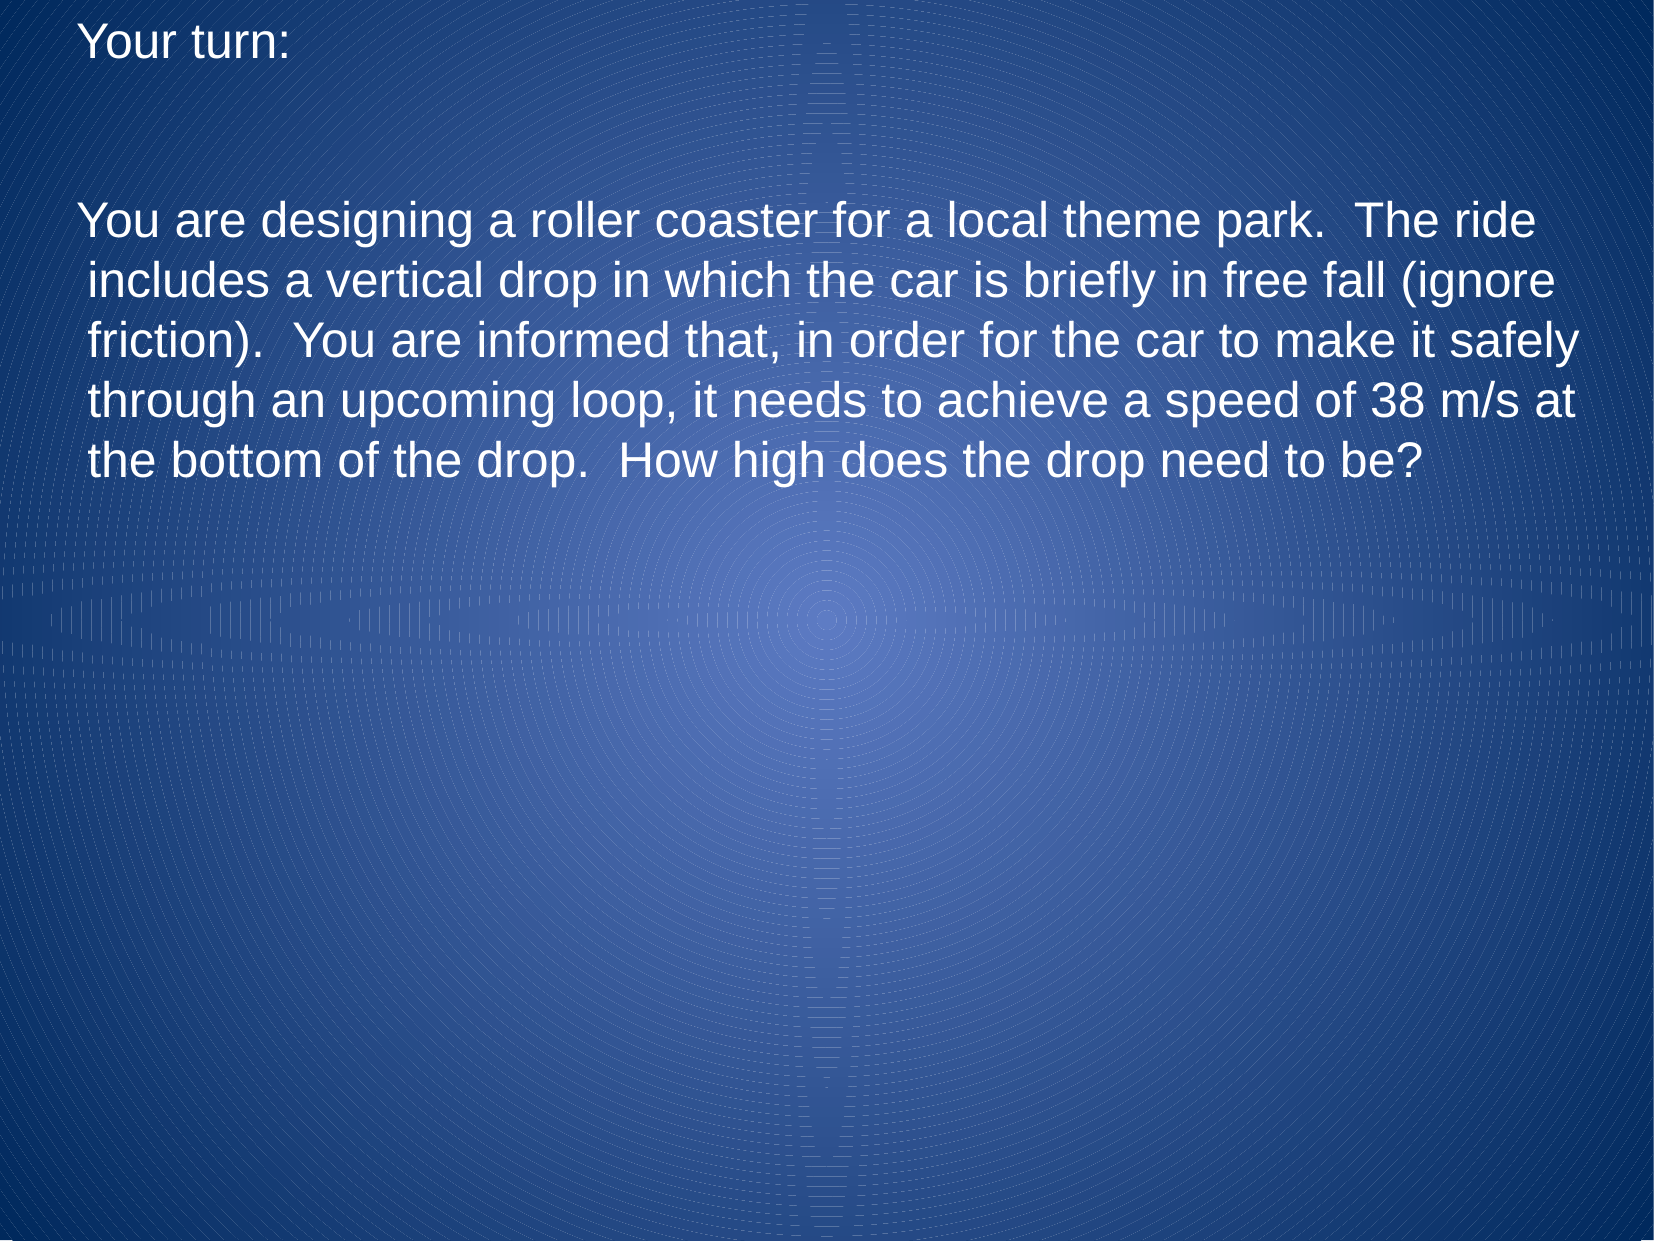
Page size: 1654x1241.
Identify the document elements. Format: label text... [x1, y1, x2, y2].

list Your turn: You are designing a roller coaster for a local theme park. The ride includes a vertical drop in which the car is briefly in free fall (ignore friction). You are informed that, in order for the car to make it safely through an upcoming loop, it needs to achieve a speed of 38 m/s at the bottom of the drop. How high does the drop need to be? [0, 0, 1654, 819]
